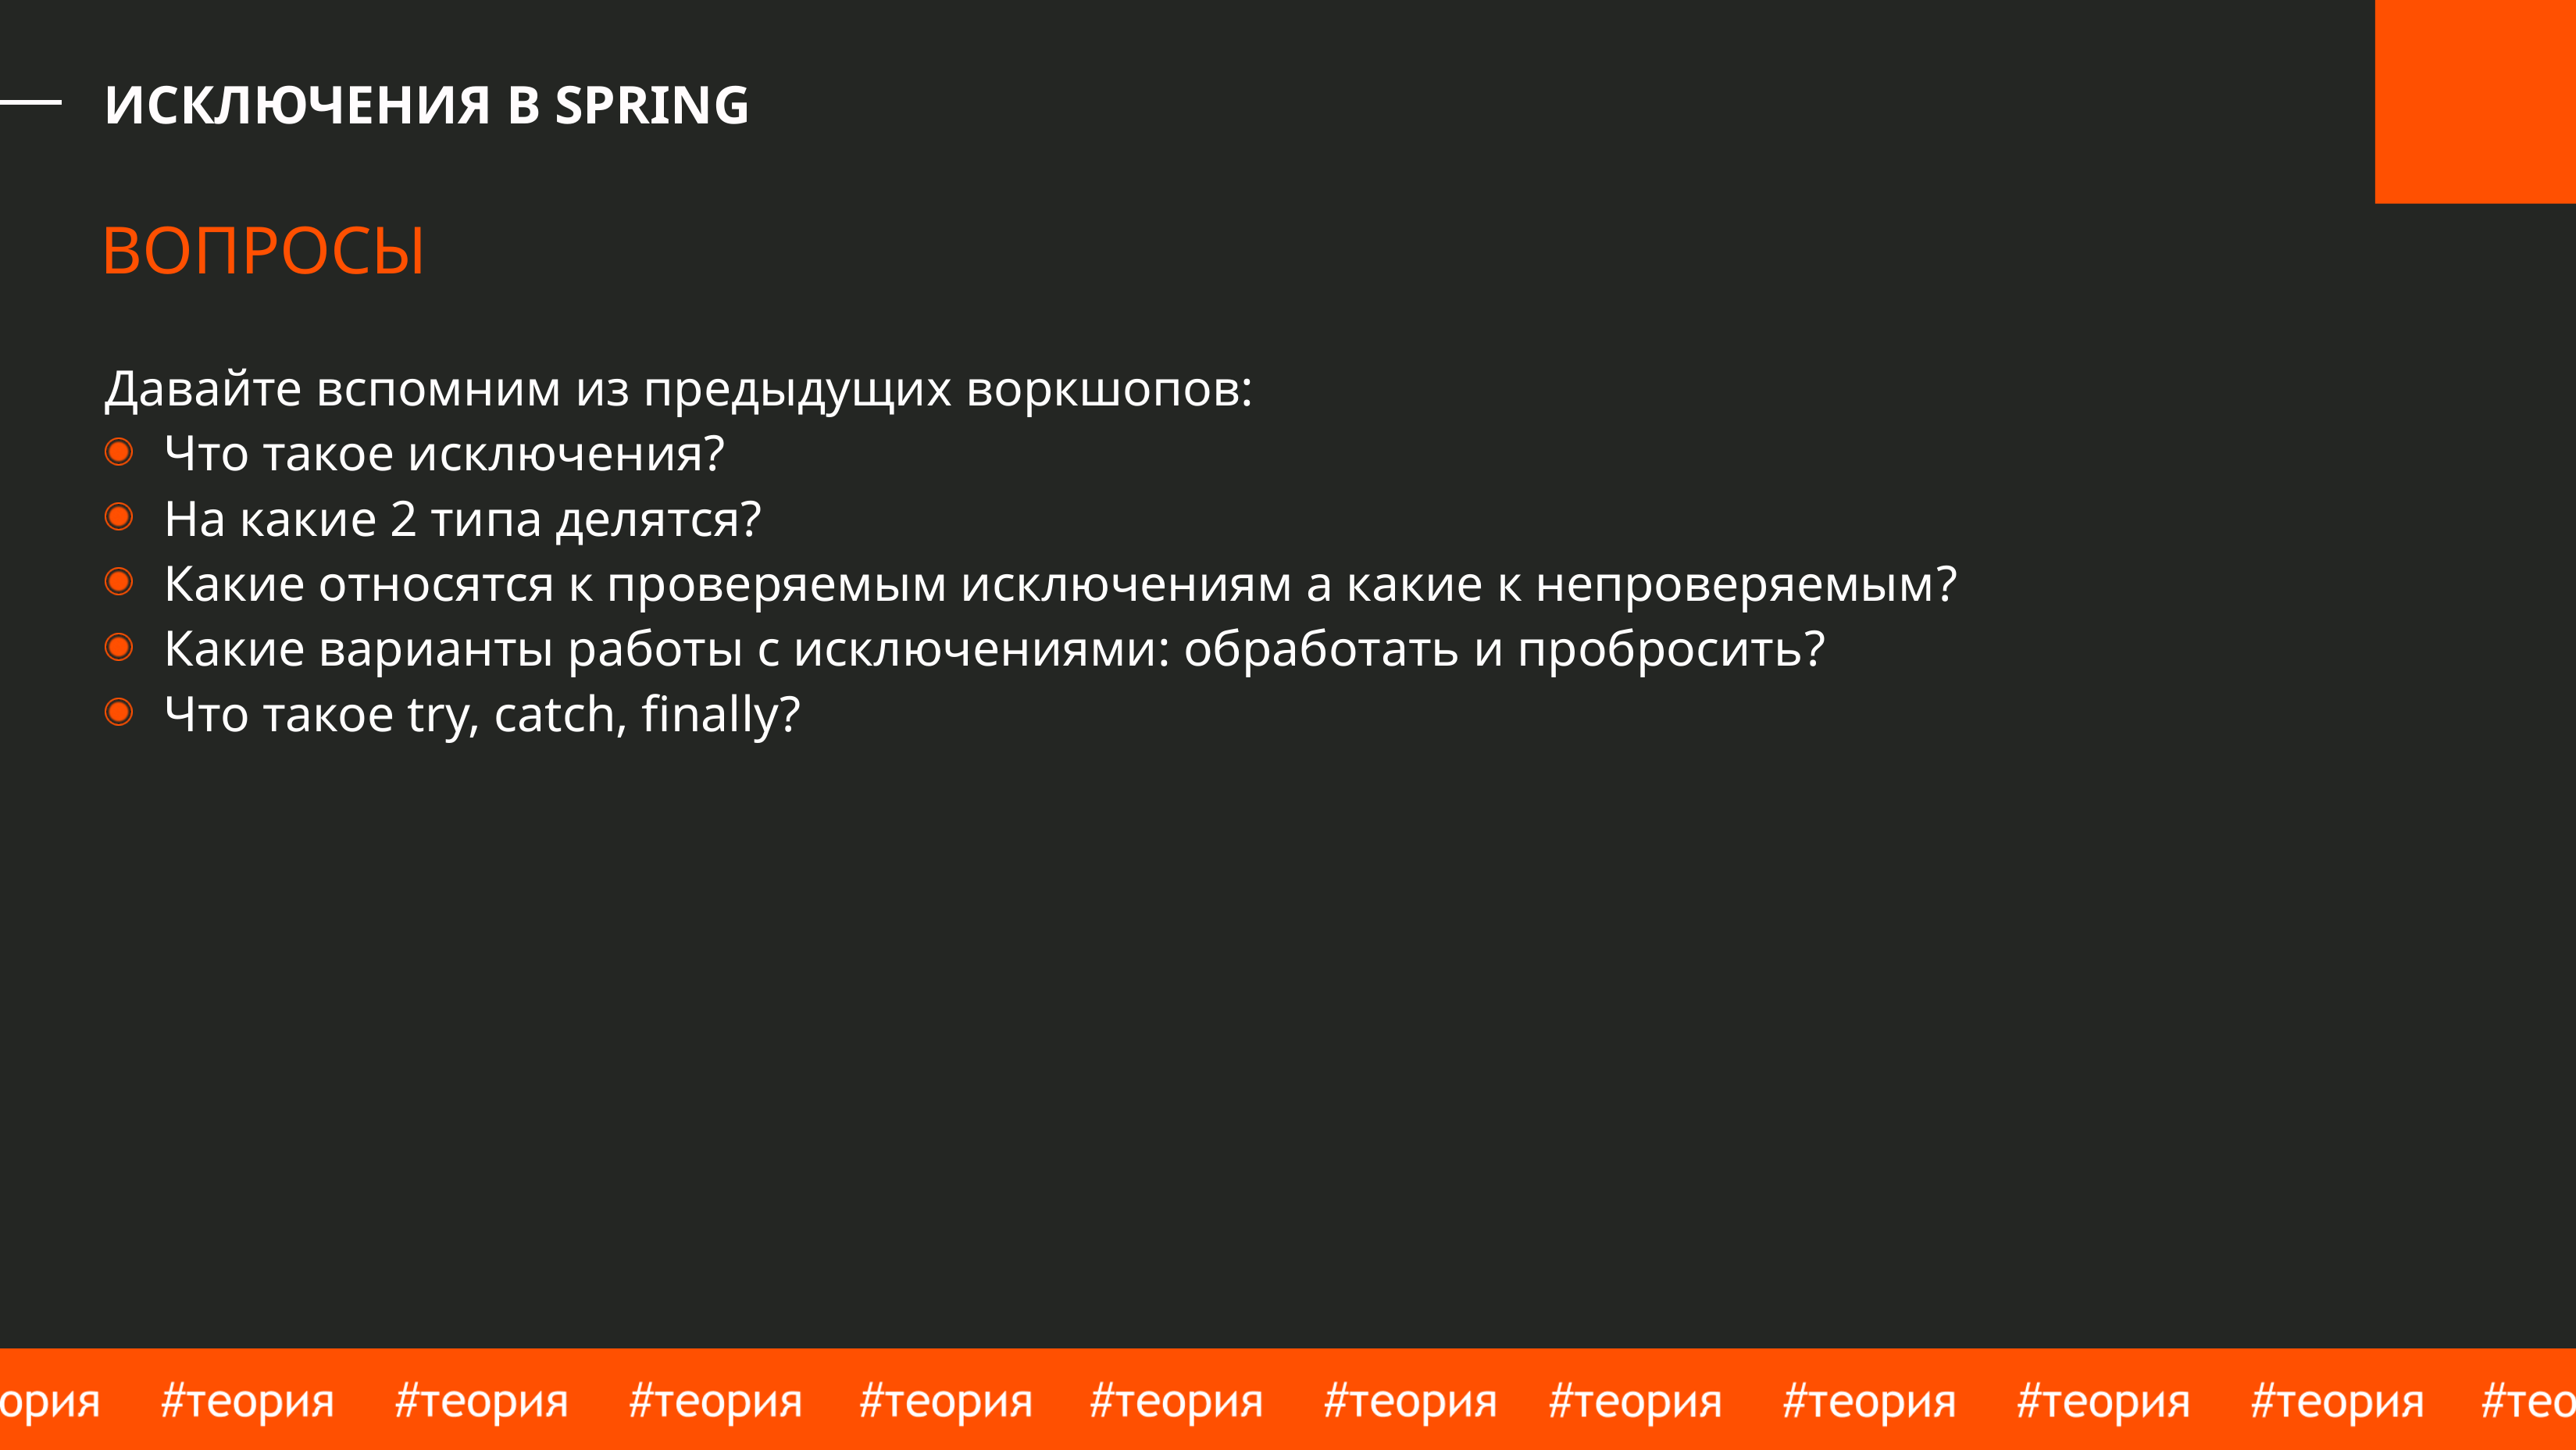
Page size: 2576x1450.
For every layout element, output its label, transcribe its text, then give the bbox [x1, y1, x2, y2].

picture [105, 502, 133, 530]
picture [105, 567, 133, 595]
list ВОПРОСЫ [100, 208, 1361, 288]
picture [0, 1348, 2576, 1450]
picture [105, 698, 133, 726]
title ИСКЛЮЧЕНИЯ В SPRING [103, 71, 1551, 314]
list Давайте вспомним из предыдущих воркшопов: Что такое исключения? На какие 2 типа делятся? Какие относятся к проверяемым исключениям а какие к непроверяемым? Какие варианты работы с исключениями: обработать и пробросить? Что такое try, catch, finally? [105, 350, 2163, 1072]
picture [105, 438, 133, 466]
picture [105, 633, 133, 661]
